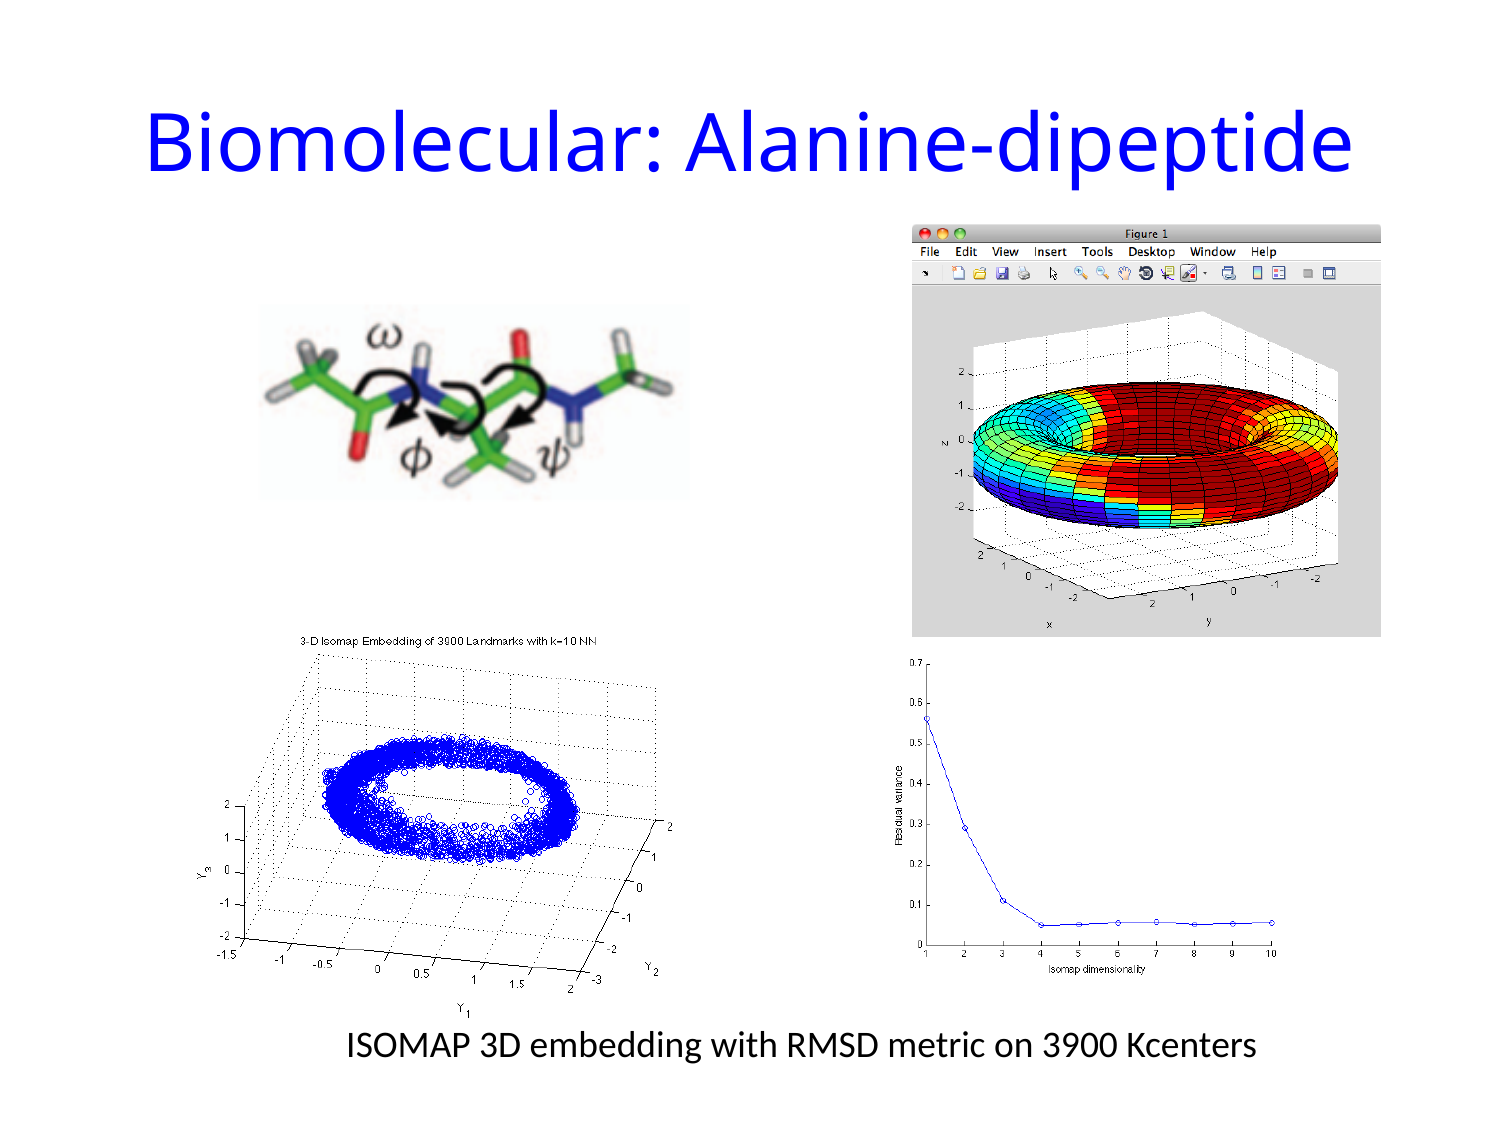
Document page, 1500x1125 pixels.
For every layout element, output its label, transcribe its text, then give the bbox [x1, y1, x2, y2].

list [787, 637, 1394, 984]
title Biomolecular: Alanine-dipeptide [75, 45, 1425, 233]
picture [174, 624, 705, 1023]
text_box ISOMAP 3D embedding with RMSD metric on 3900 Kcenters [331, 1012, 1273, 1073]
picture [912, 224, 1381, 638]
picture [249, 299, 696, 526]
